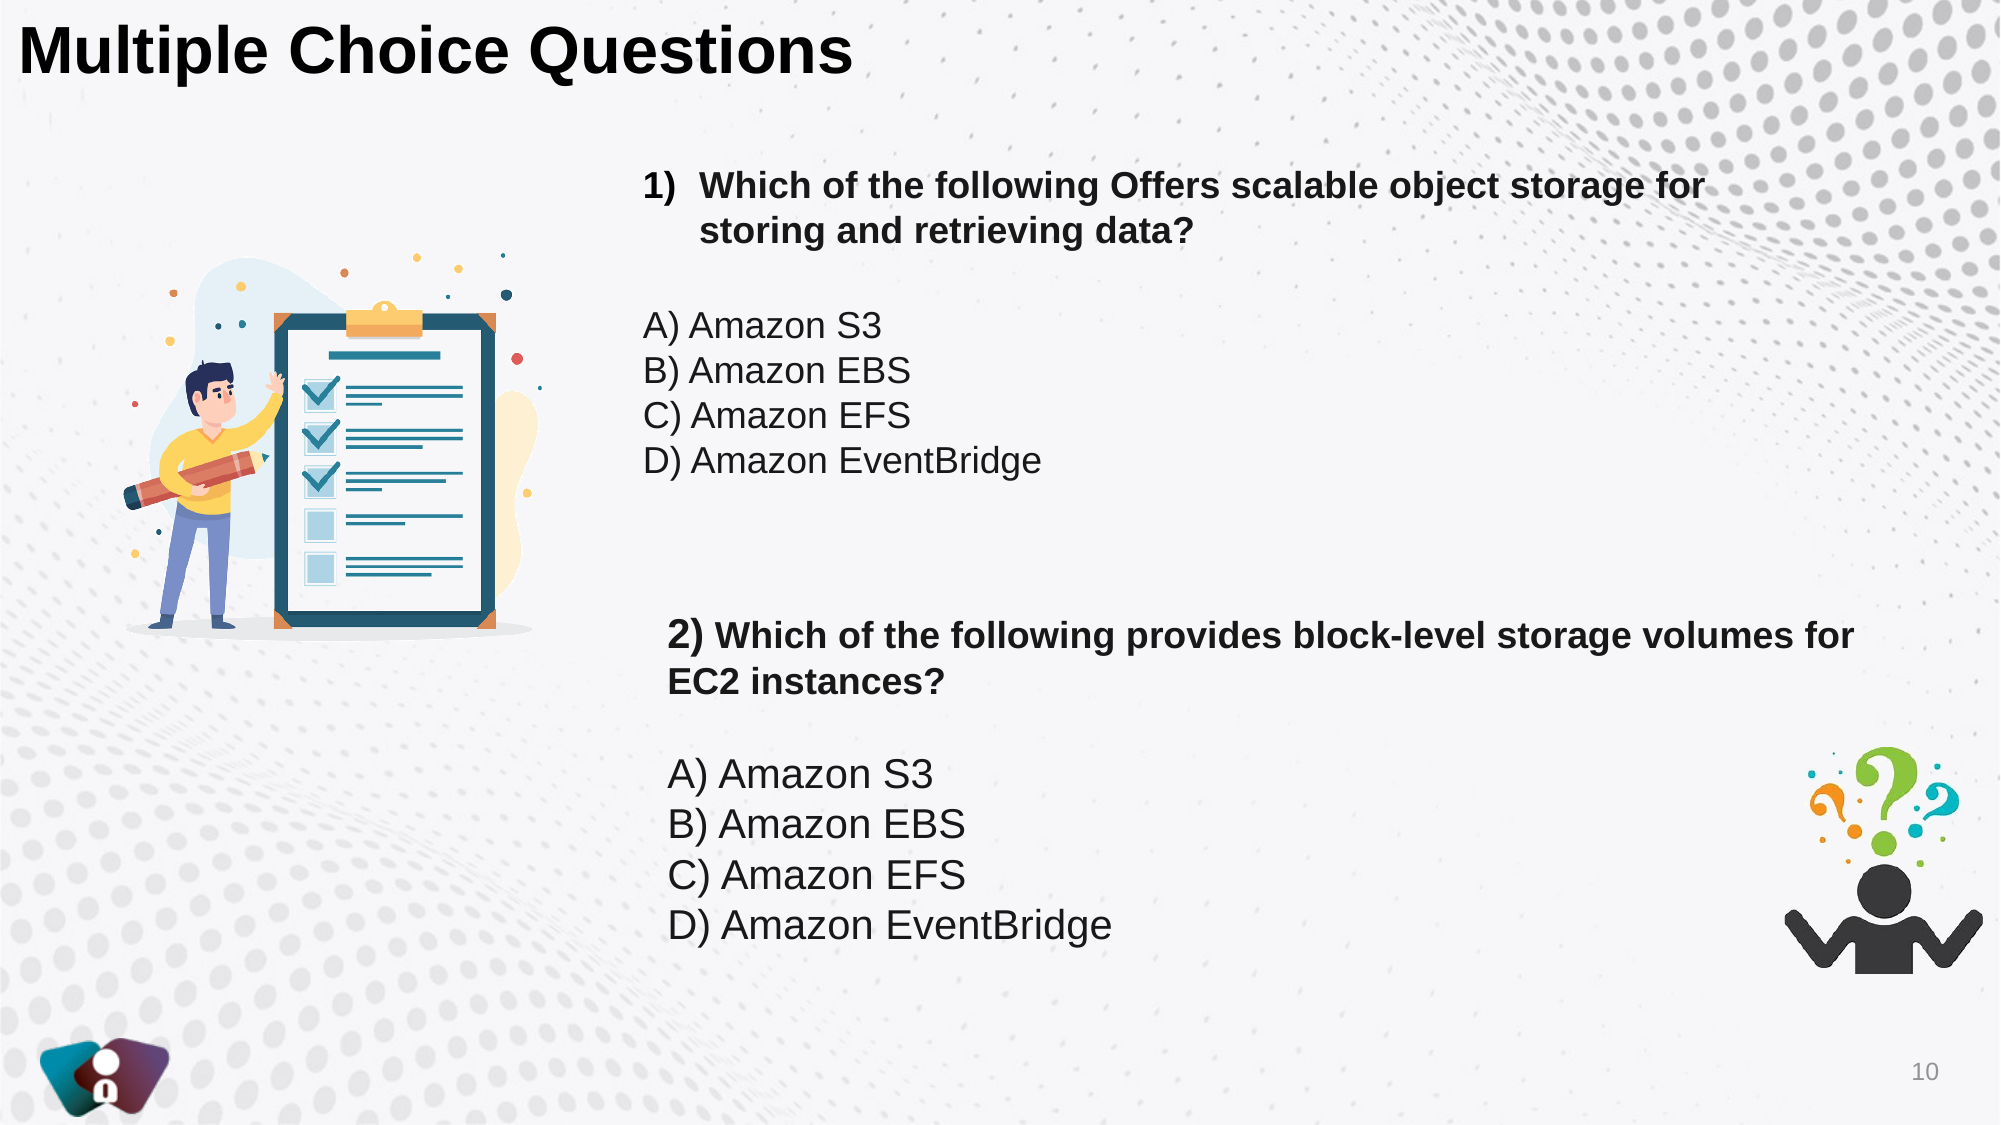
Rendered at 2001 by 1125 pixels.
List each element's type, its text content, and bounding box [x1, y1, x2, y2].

list 2) Which of the following provides block-level storage volumes for EC2 instances? A) Amazon S3 B) Amazon EBS C) Amazon EFS D) Amazon EventBridge [652, 599, 1902, 983]
picture [0, 0, 2001, 1125]
slide_number 10 [1851, 1038, 1955, 1103]
list Which of the following Offers scalable object storage for storing and retrieving data? A) Amazon S3 B) Amazon EBS C) Amazon EFS D) Amazon EventBridge [627, 153, 1842, 523]
